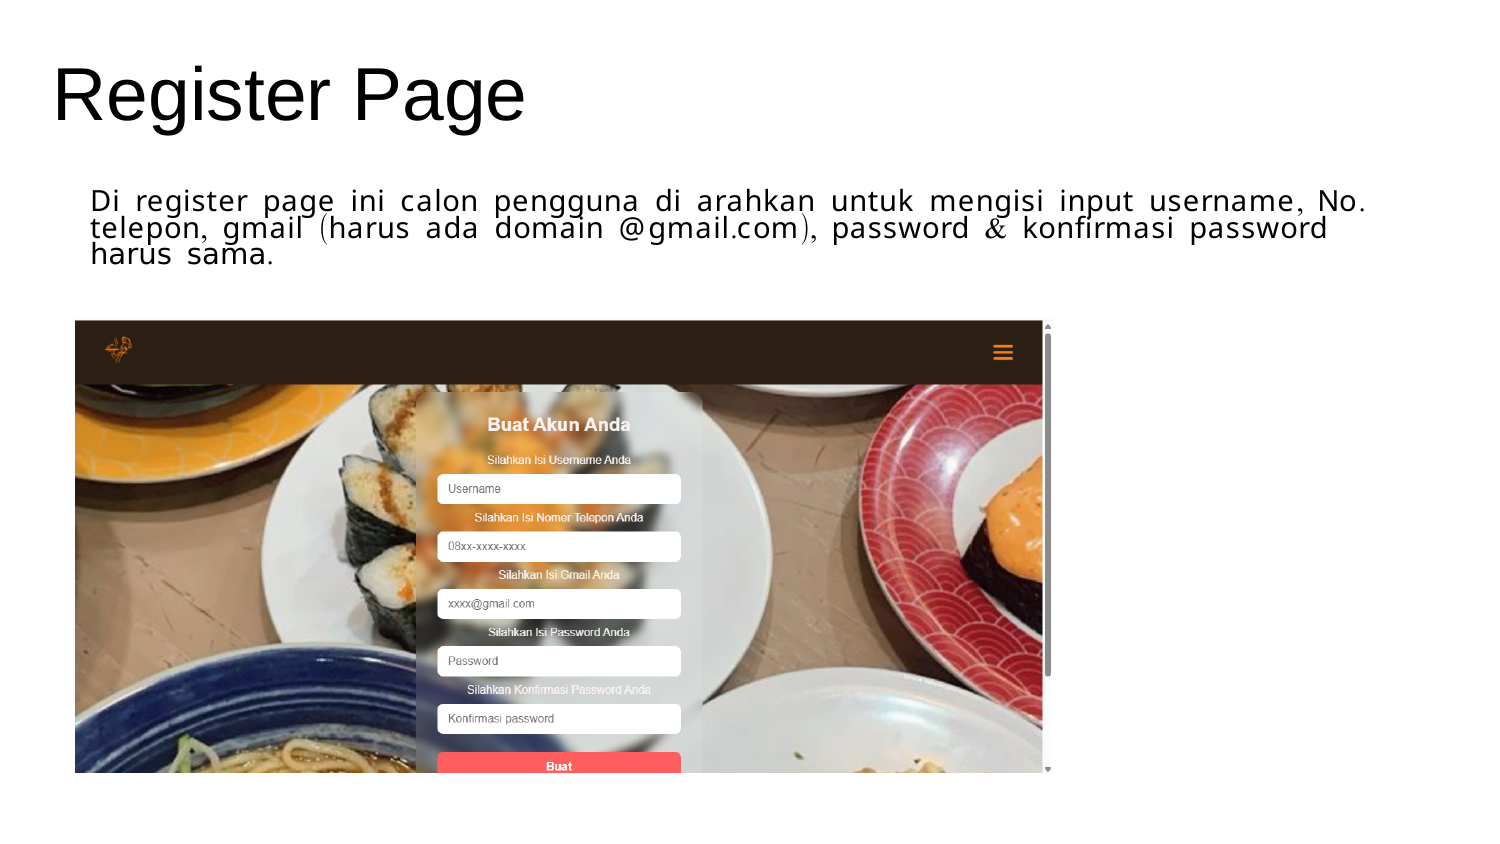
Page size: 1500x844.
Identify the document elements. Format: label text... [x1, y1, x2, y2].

picture [74, 318, 1053, 773]
subtitle Di register page ini calon pengguna di arahkan untuk mengisi input username, No. telepon, gmail (harus ada domain @gmail.com), password & konfirmasi password harus sama. [37, 176, 1425, 789]
title Register Page [37, 37, 1425, 152]
